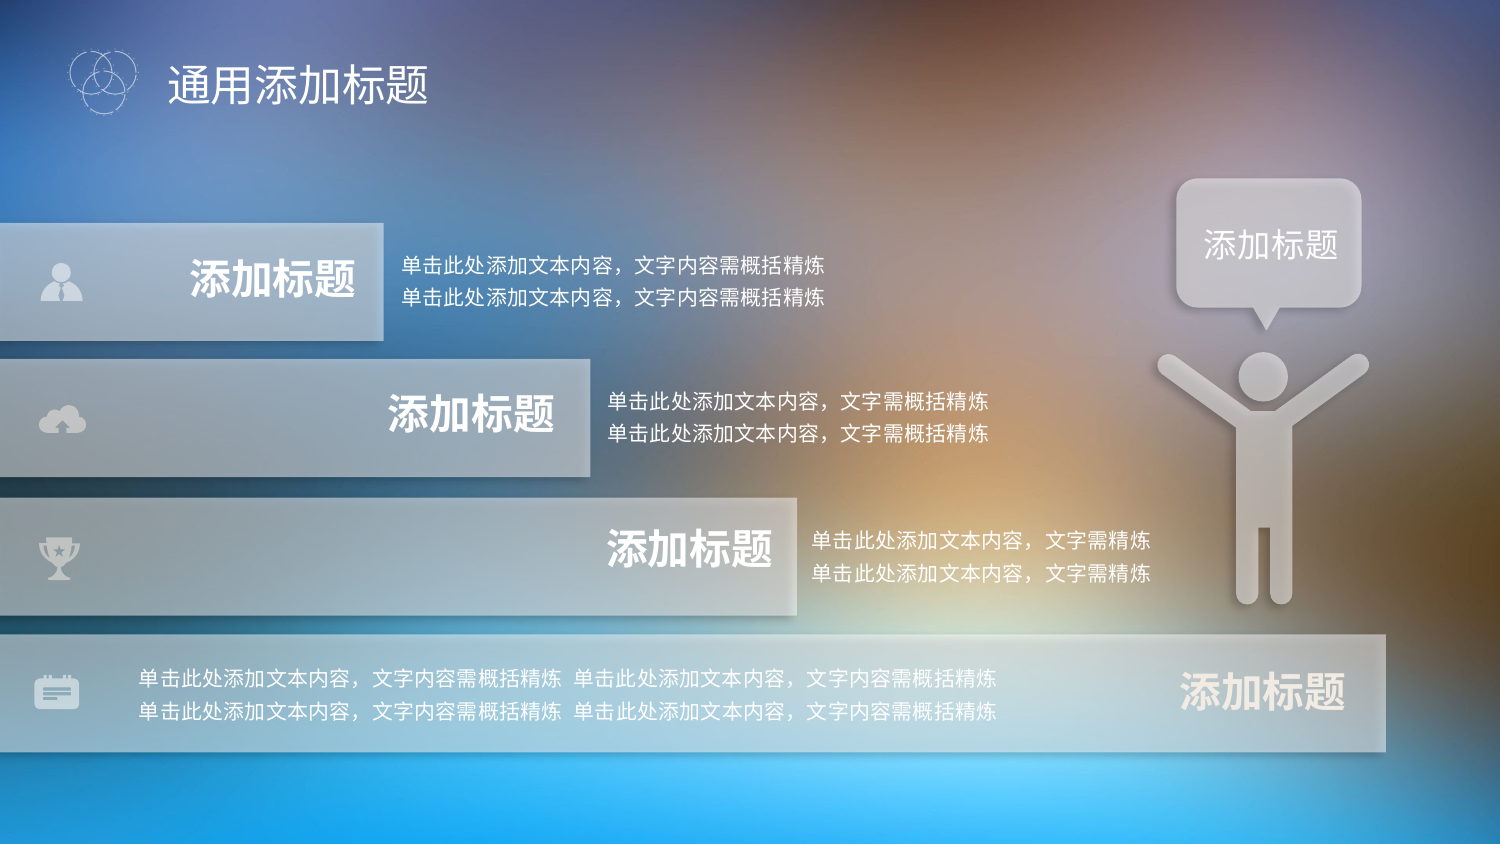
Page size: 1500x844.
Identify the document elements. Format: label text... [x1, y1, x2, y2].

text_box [0, 497, 798, 616]
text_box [0, 634, 1386, 753]
text_box 单击此处添加文本内容，文字需概括精炼 单击此处添加文本内容，文字需概括精炼 [592, 373, 1081, 453]
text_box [0, 222, 384, 341]
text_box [0, 358, 591, 478]
text_box 单击此处添加文本内容，文字内容需概括精炼 单击此处添加文本内容，文字内容需概括精炼 [386, 237, 868, 318]
text_box 通用添加标题 [152, 50, 445, 118]
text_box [1176, 178, 1377, 331]
picture [0, 0, 1500, 844]
text_box [1157, 353, 1369, 605]
text_box [1238, 352, 1288, 402]
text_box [67, 48, 140, 116]
text_box 单击此处添加文本内容，文字需精炼 单击此处添加文本内容，文字需精炼 [798, 513, 1225, 593]
